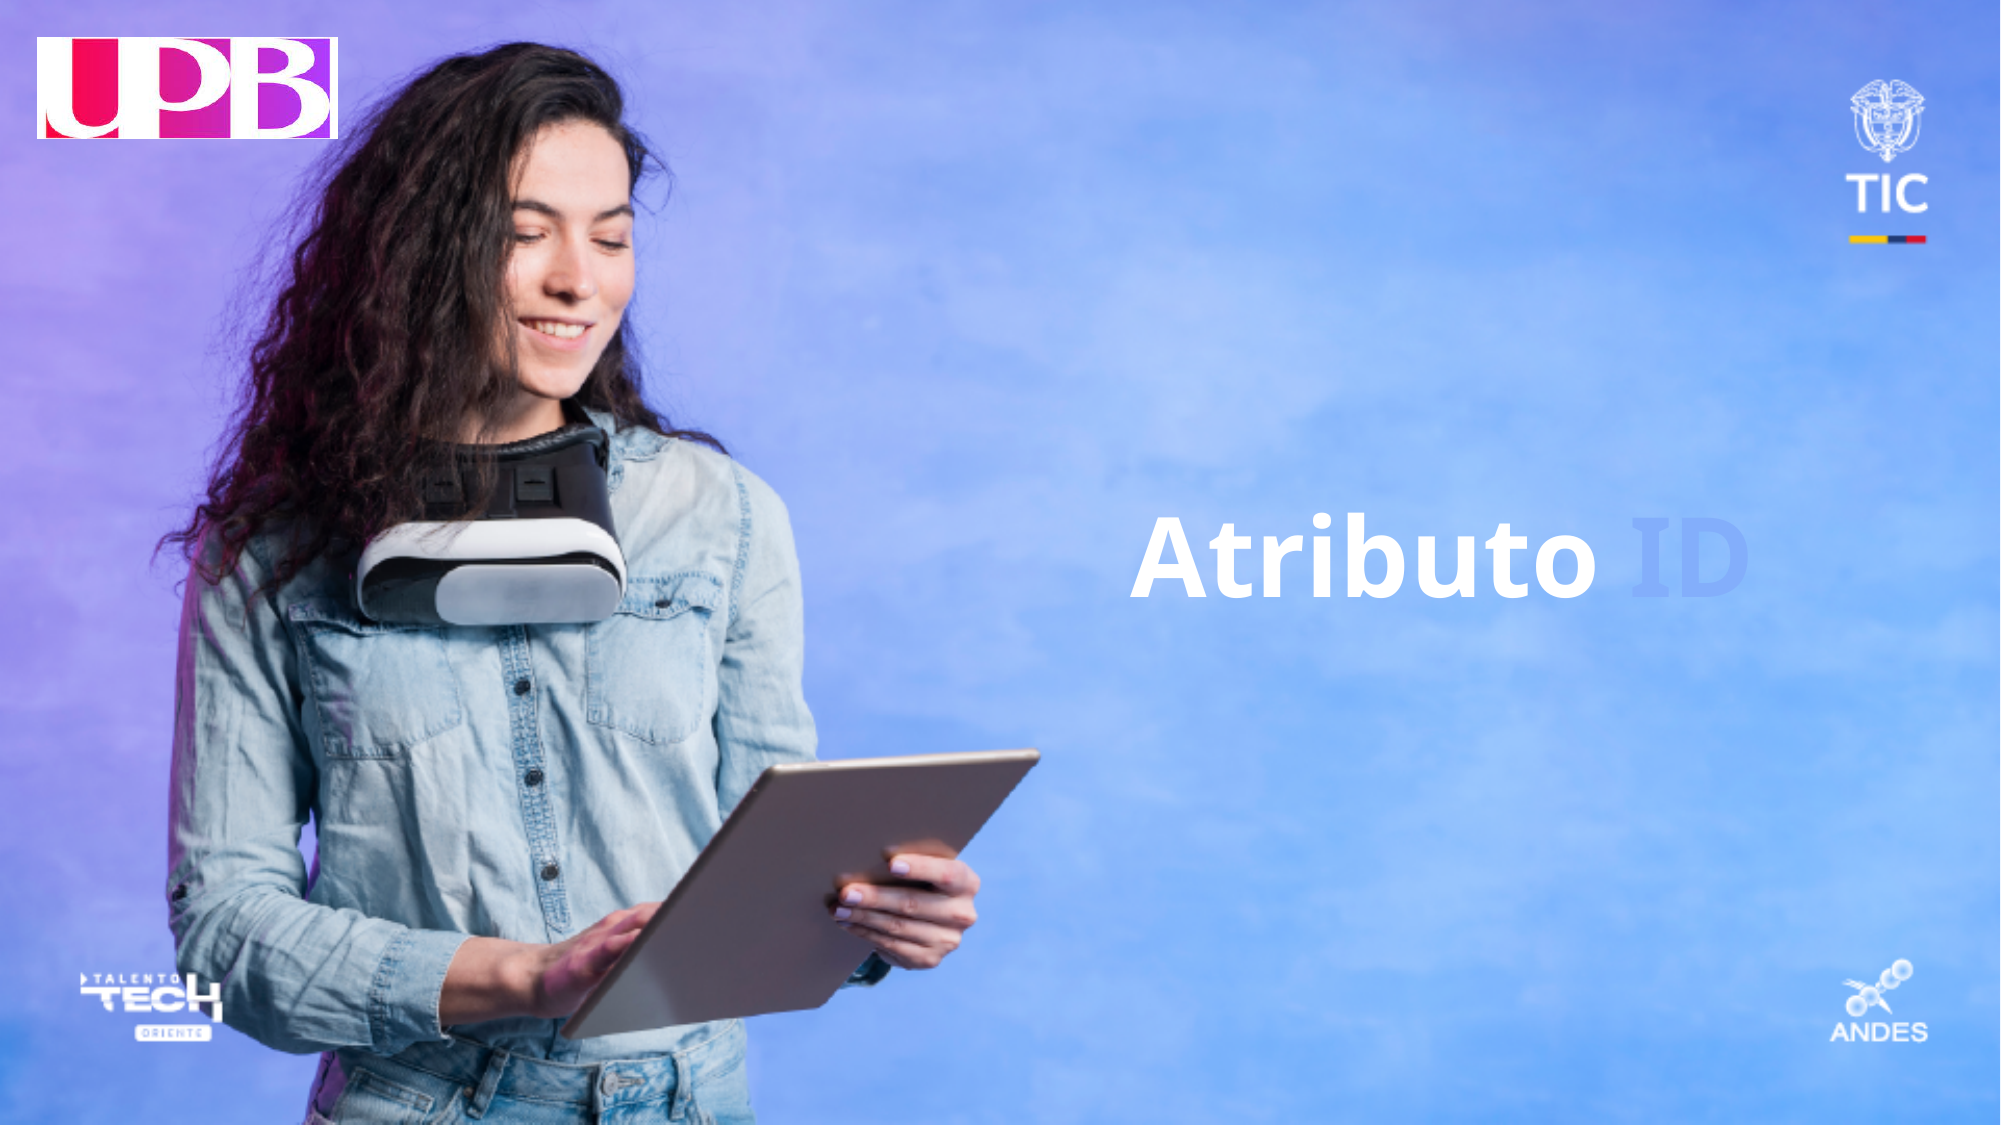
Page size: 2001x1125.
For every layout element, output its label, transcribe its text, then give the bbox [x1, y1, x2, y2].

text_box Atributo ID [762, 481, 2000, 642]
picture [0, 0, 2001, 1125]
